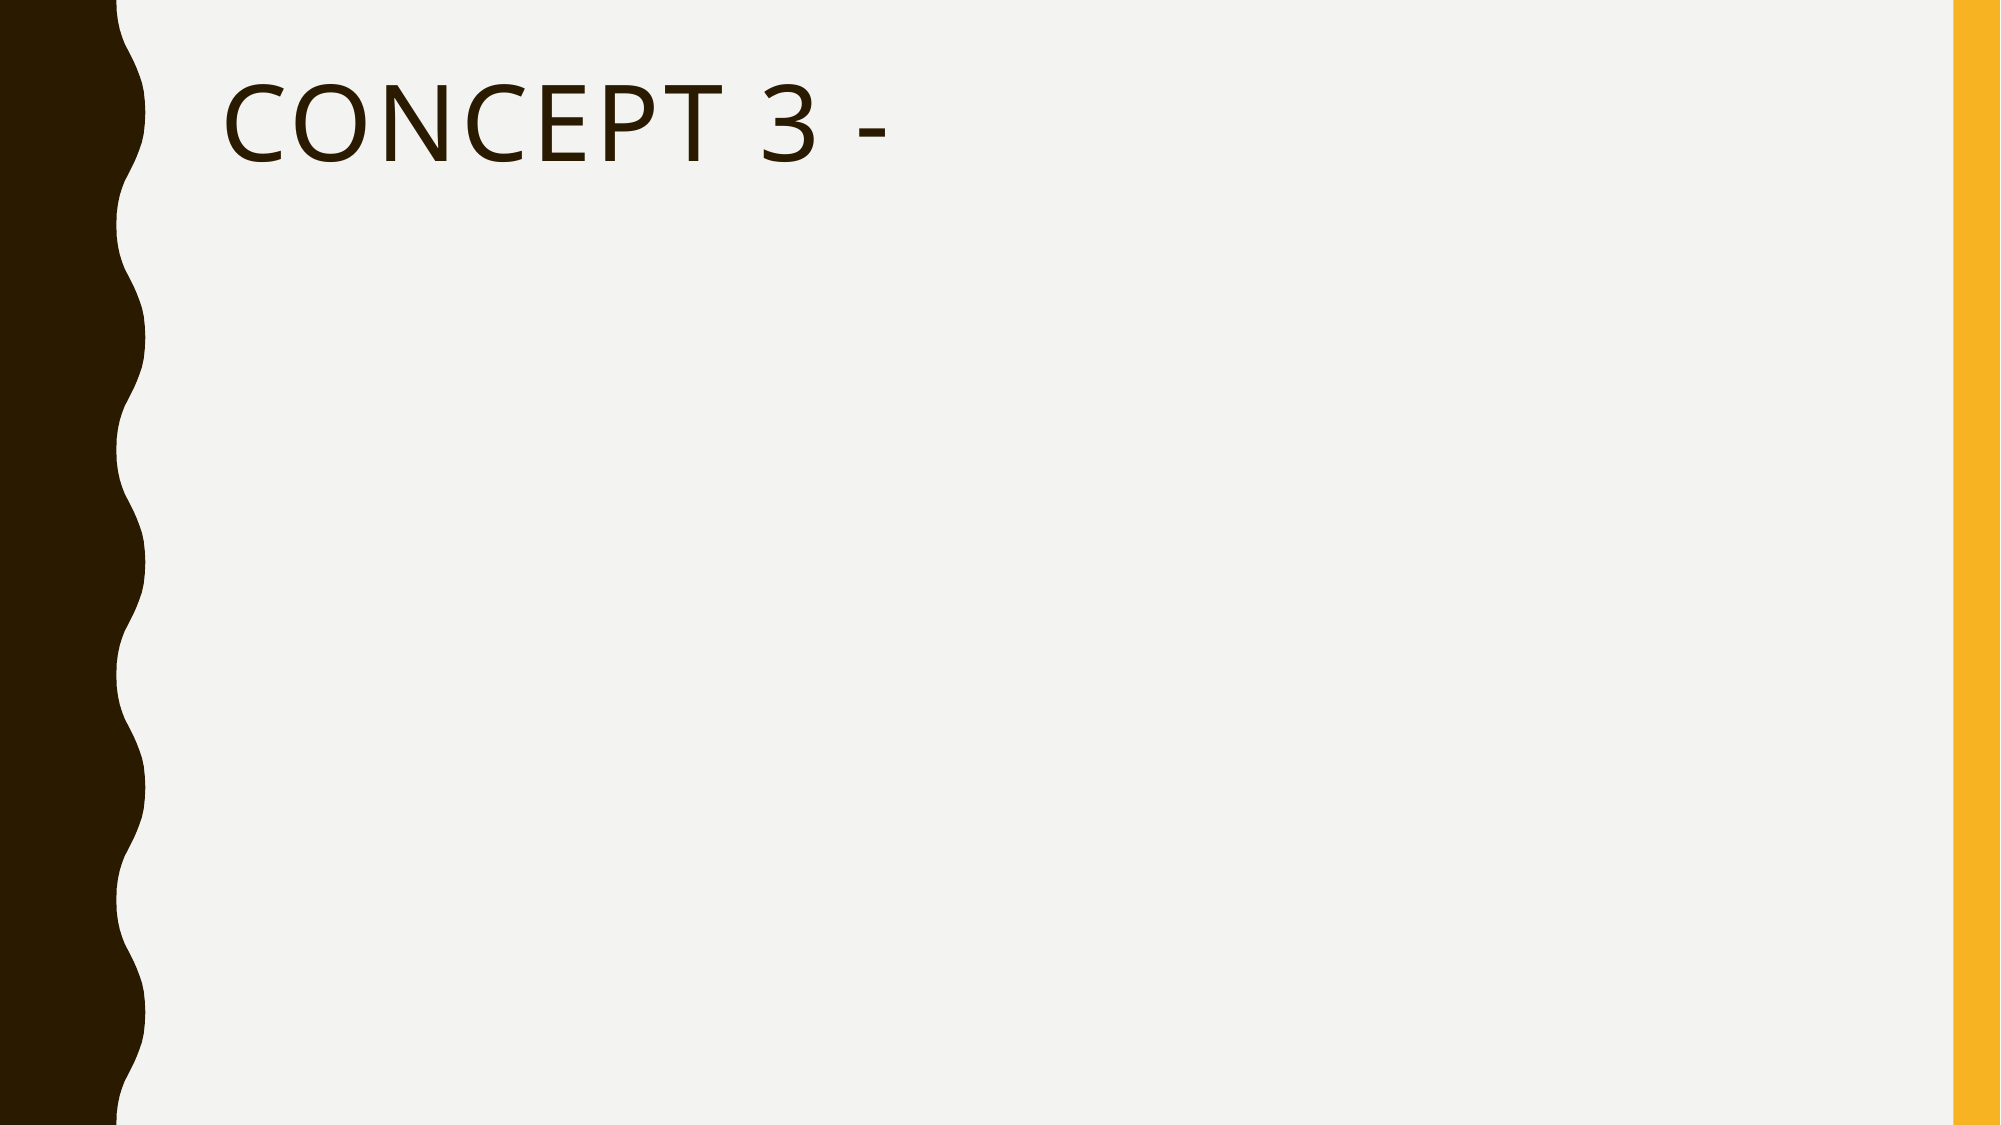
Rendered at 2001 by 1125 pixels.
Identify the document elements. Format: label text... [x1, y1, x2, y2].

title Concept 3 - [205, 62, 1875, 308]
